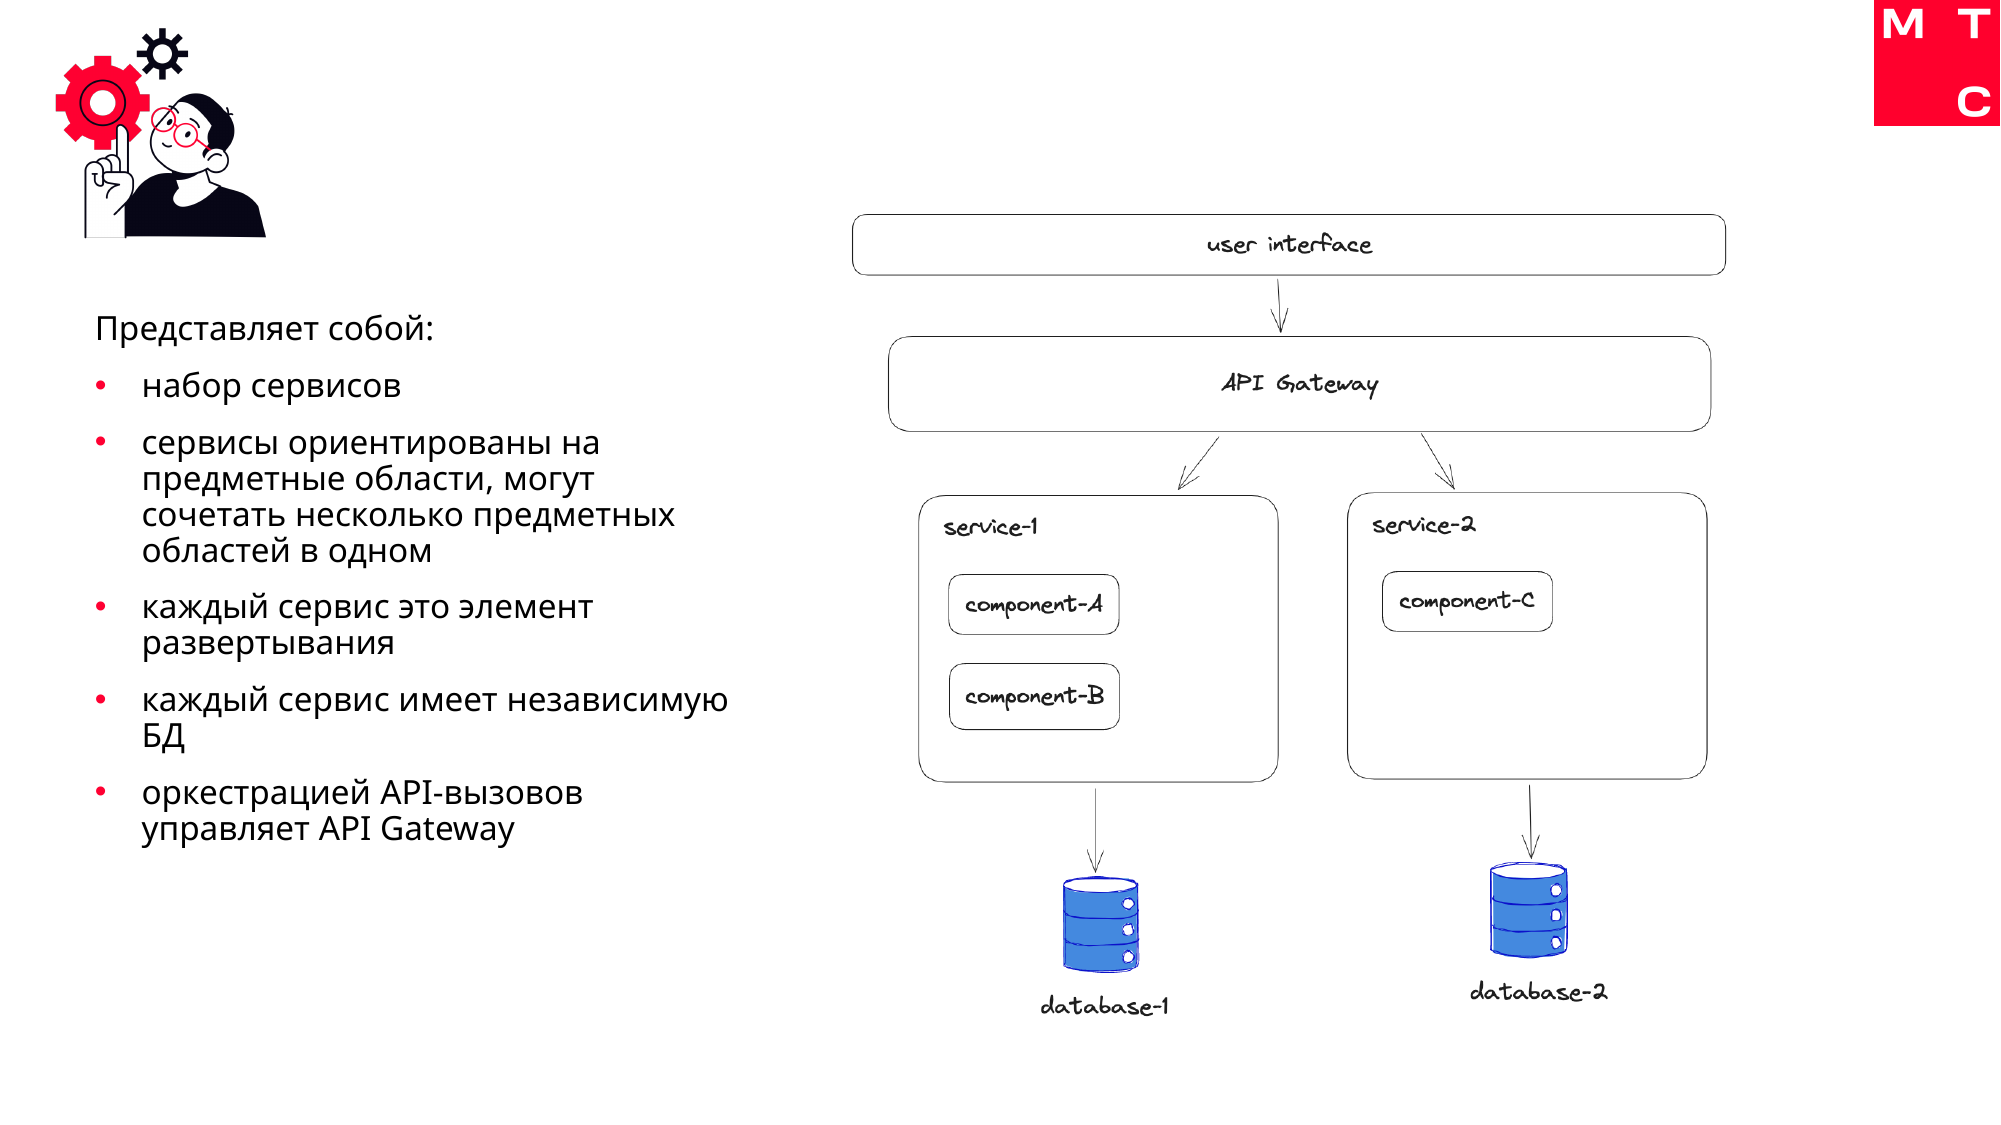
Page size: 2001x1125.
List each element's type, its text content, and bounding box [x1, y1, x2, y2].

text_box Представляет собой: набор сервисов сервисы ориентированы на предметные области, могут сочетать несколько предметных областей в одном каждый сервис это элемент развертывания каждый сервис имеет независимую БД оркестрацией API-вызовов управляет API Gateway [94, 312, 737, 848]
picture [55, 28, 266, 239]
picture [841, 198, 1735, 1027]
picture [1874, 0, 2000, 126]
